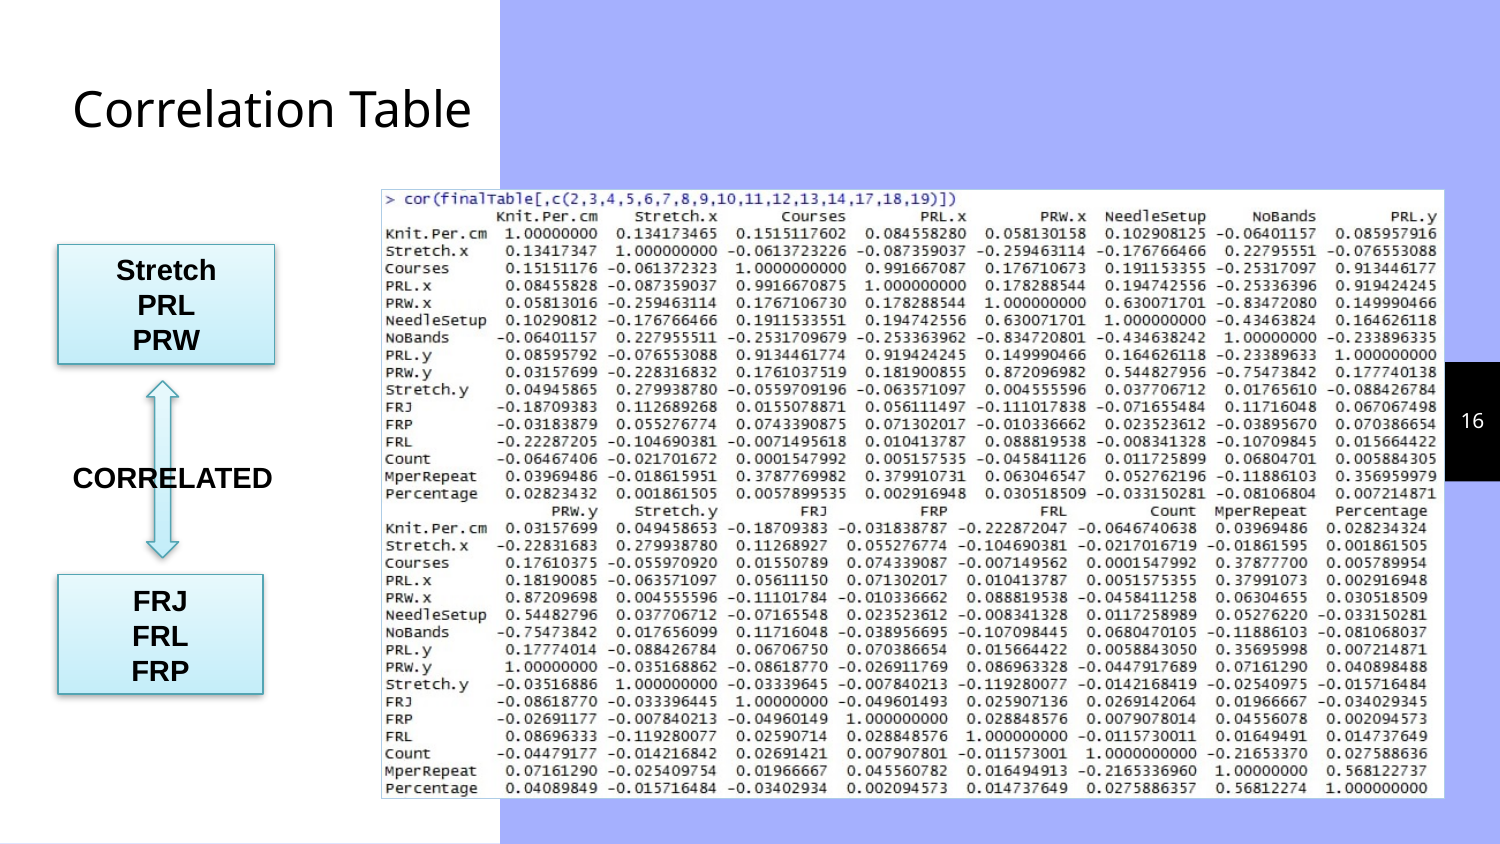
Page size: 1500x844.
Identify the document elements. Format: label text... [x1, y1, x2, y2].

text_box [145, 380, 180, 452]
text_box [145, 503, 180, 559]
text_box CORRELATED [57, 452, 320, 503]
text_box Correlation Table [57, 49, 626, 153]
slide_number 16 [1450, 362, 1500, 482]
text_box FRJ FRL FRP [57, 574, 264, 695]
text_box Stretch PRL PRW [57, 244, 275, 365]
picture [380, 189, 1445, 799]
